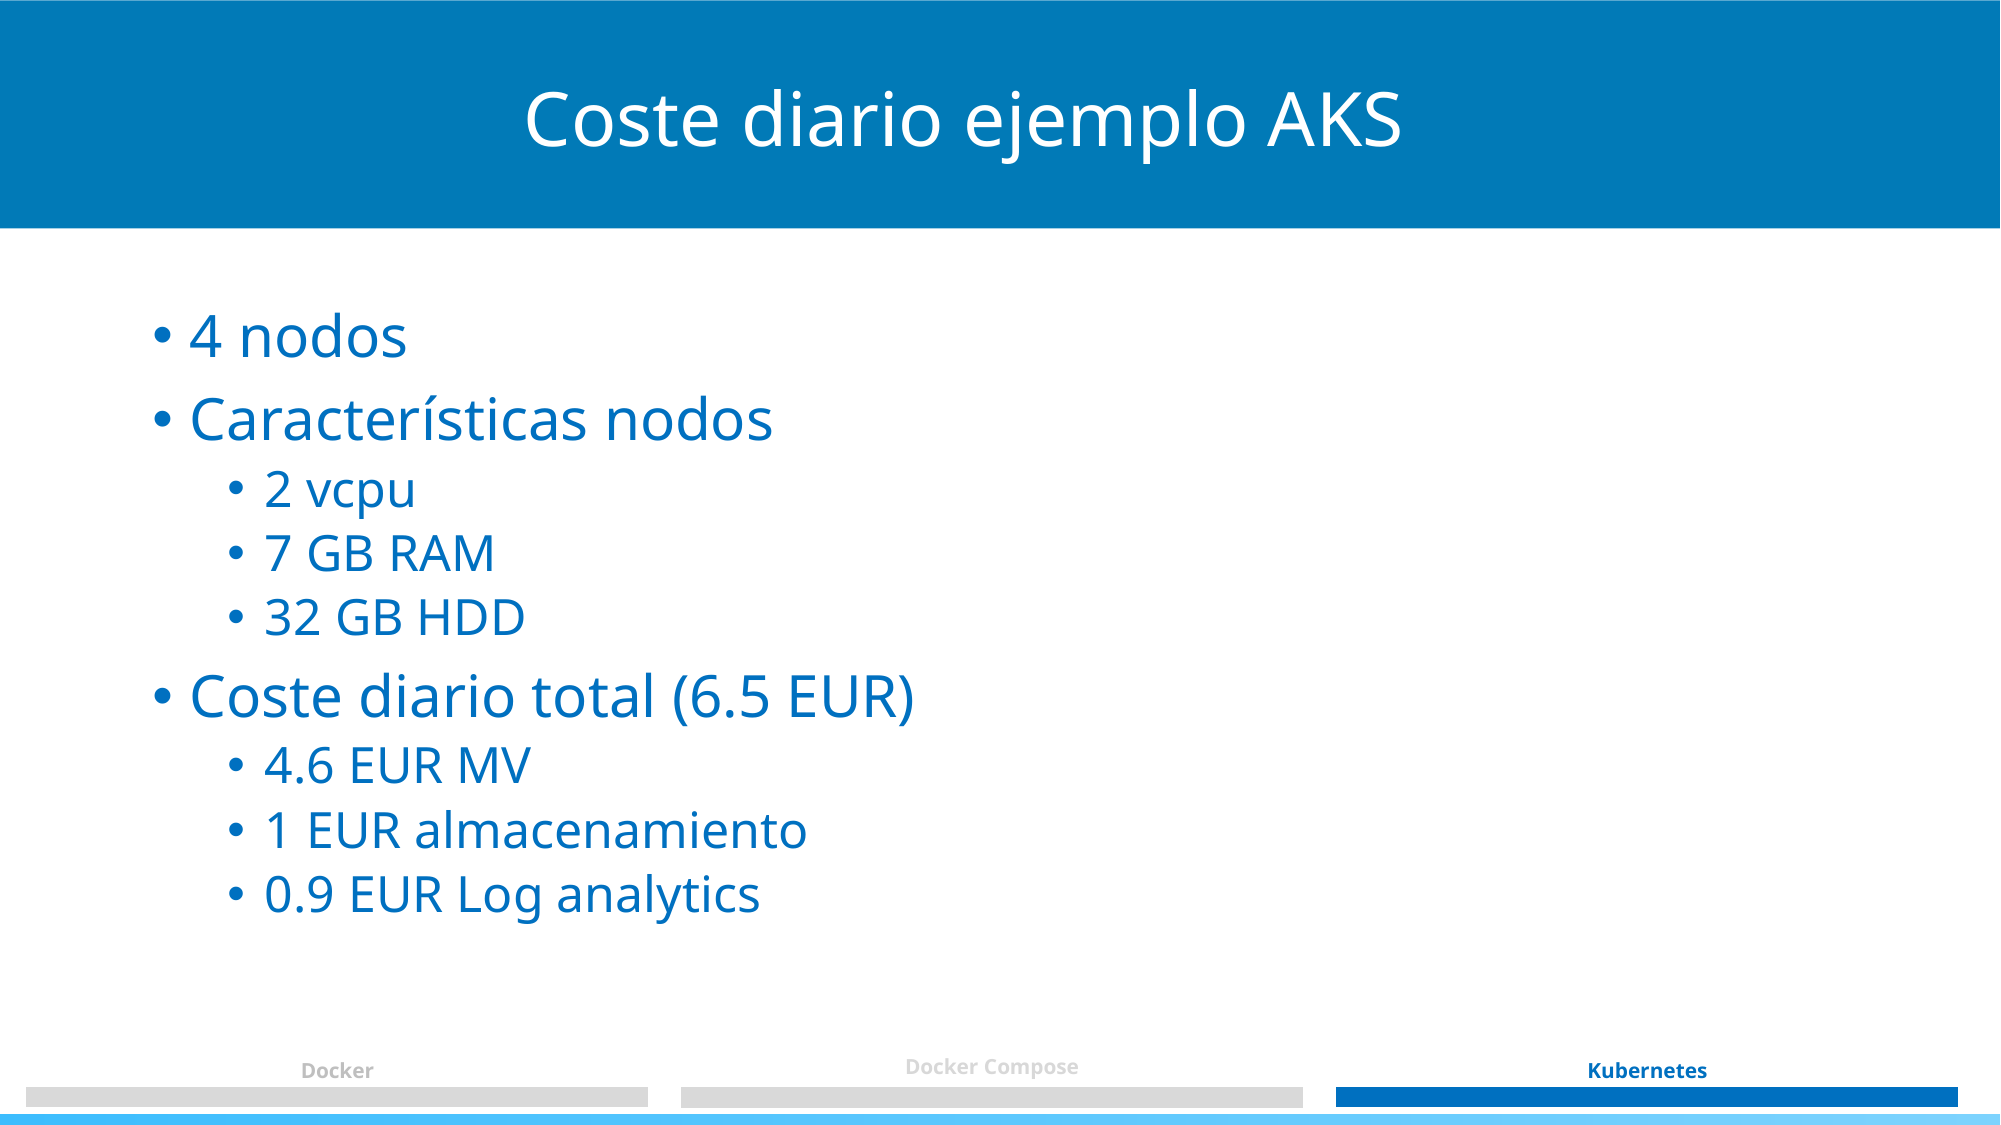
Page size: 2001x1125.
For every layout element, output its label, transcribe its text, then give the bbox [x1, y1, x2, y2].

text_box [0, 1113, 2000, 1125]
text_box [681, 1087, 1303, 1108]
text_box [1336, 1087, 1958, 1107]
text_box Docker [28, 1049, 647, 1090]
text_box [26, 1087, 648, 1107]
text_box 4 nodos Características nodos 2 vcpu 7 GB RAM 32 GB HDD Coste diario total (6.5 EUR) 4.6 EUR MV 1 EUR almacenamiento 0.9 EUR Log analytics [137, 299, 1040, 1014]
text_box Kubernetes [1337, 1049, 1958, 1087]
list Coste diario ejemplo AKS [0, 70, 1929, 171]
text_box Docker Compose [682, 1046, 1303, 1087]
text_box [0, 0, 2000, 229]
